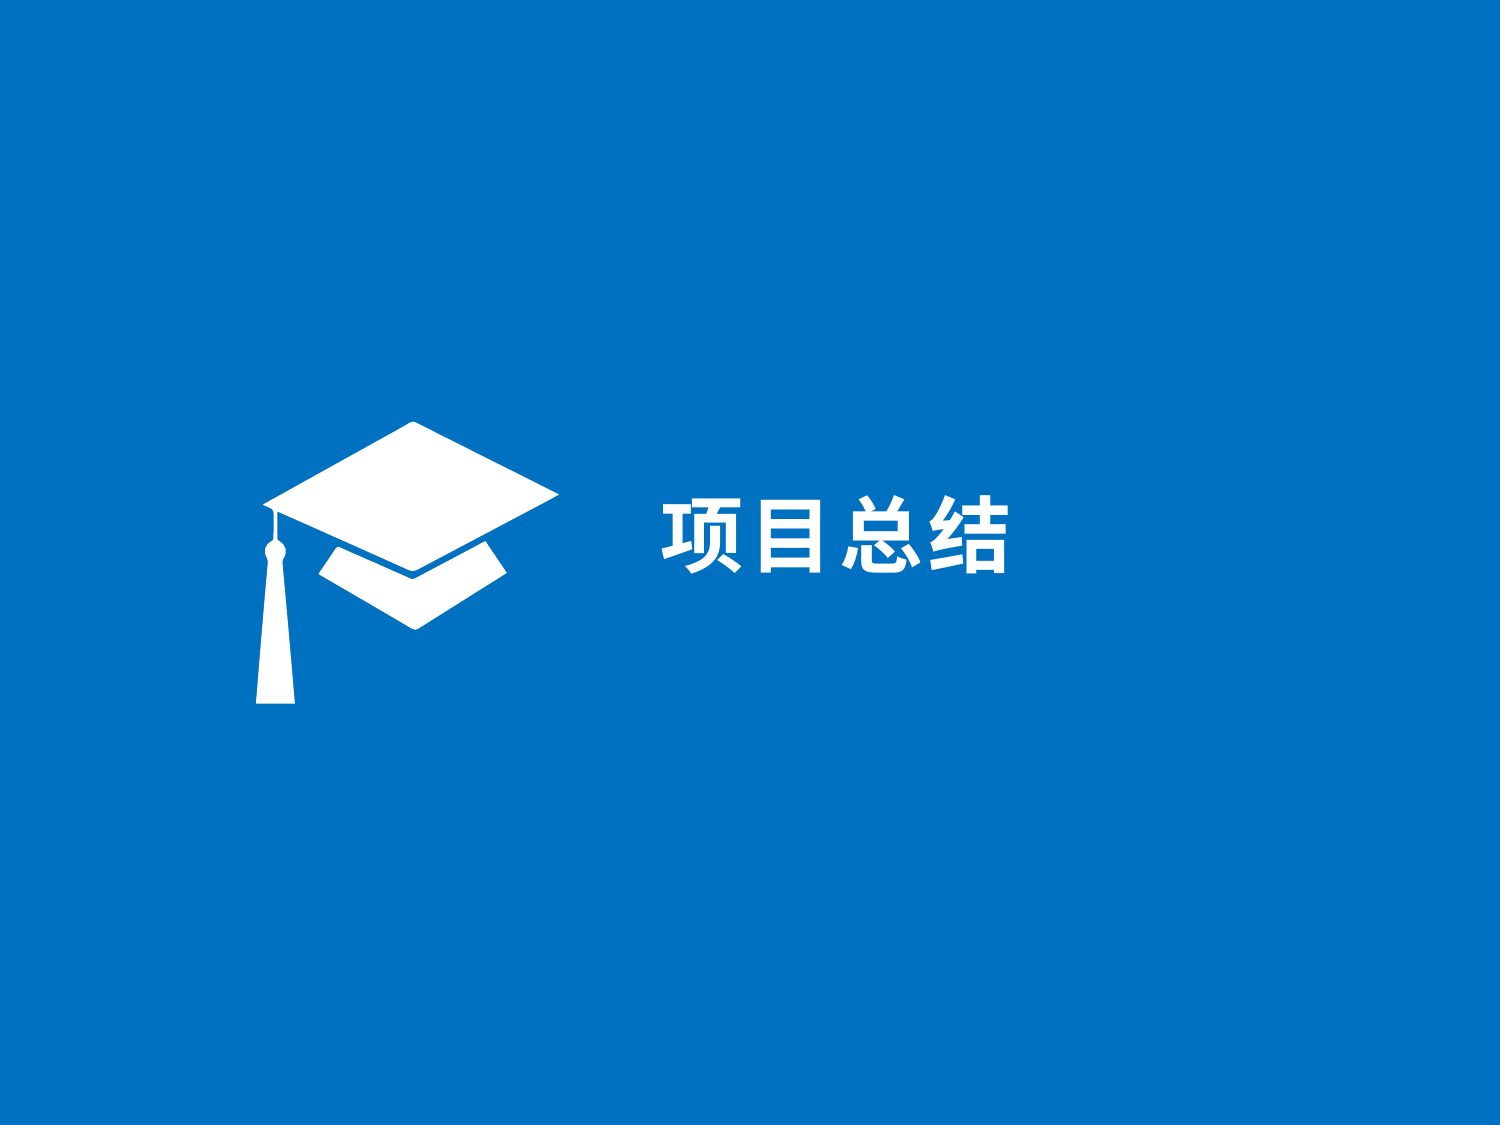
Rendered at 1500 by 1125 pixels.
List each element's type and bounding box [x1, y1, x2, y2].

text_box [255, 421, 1306, 704]
